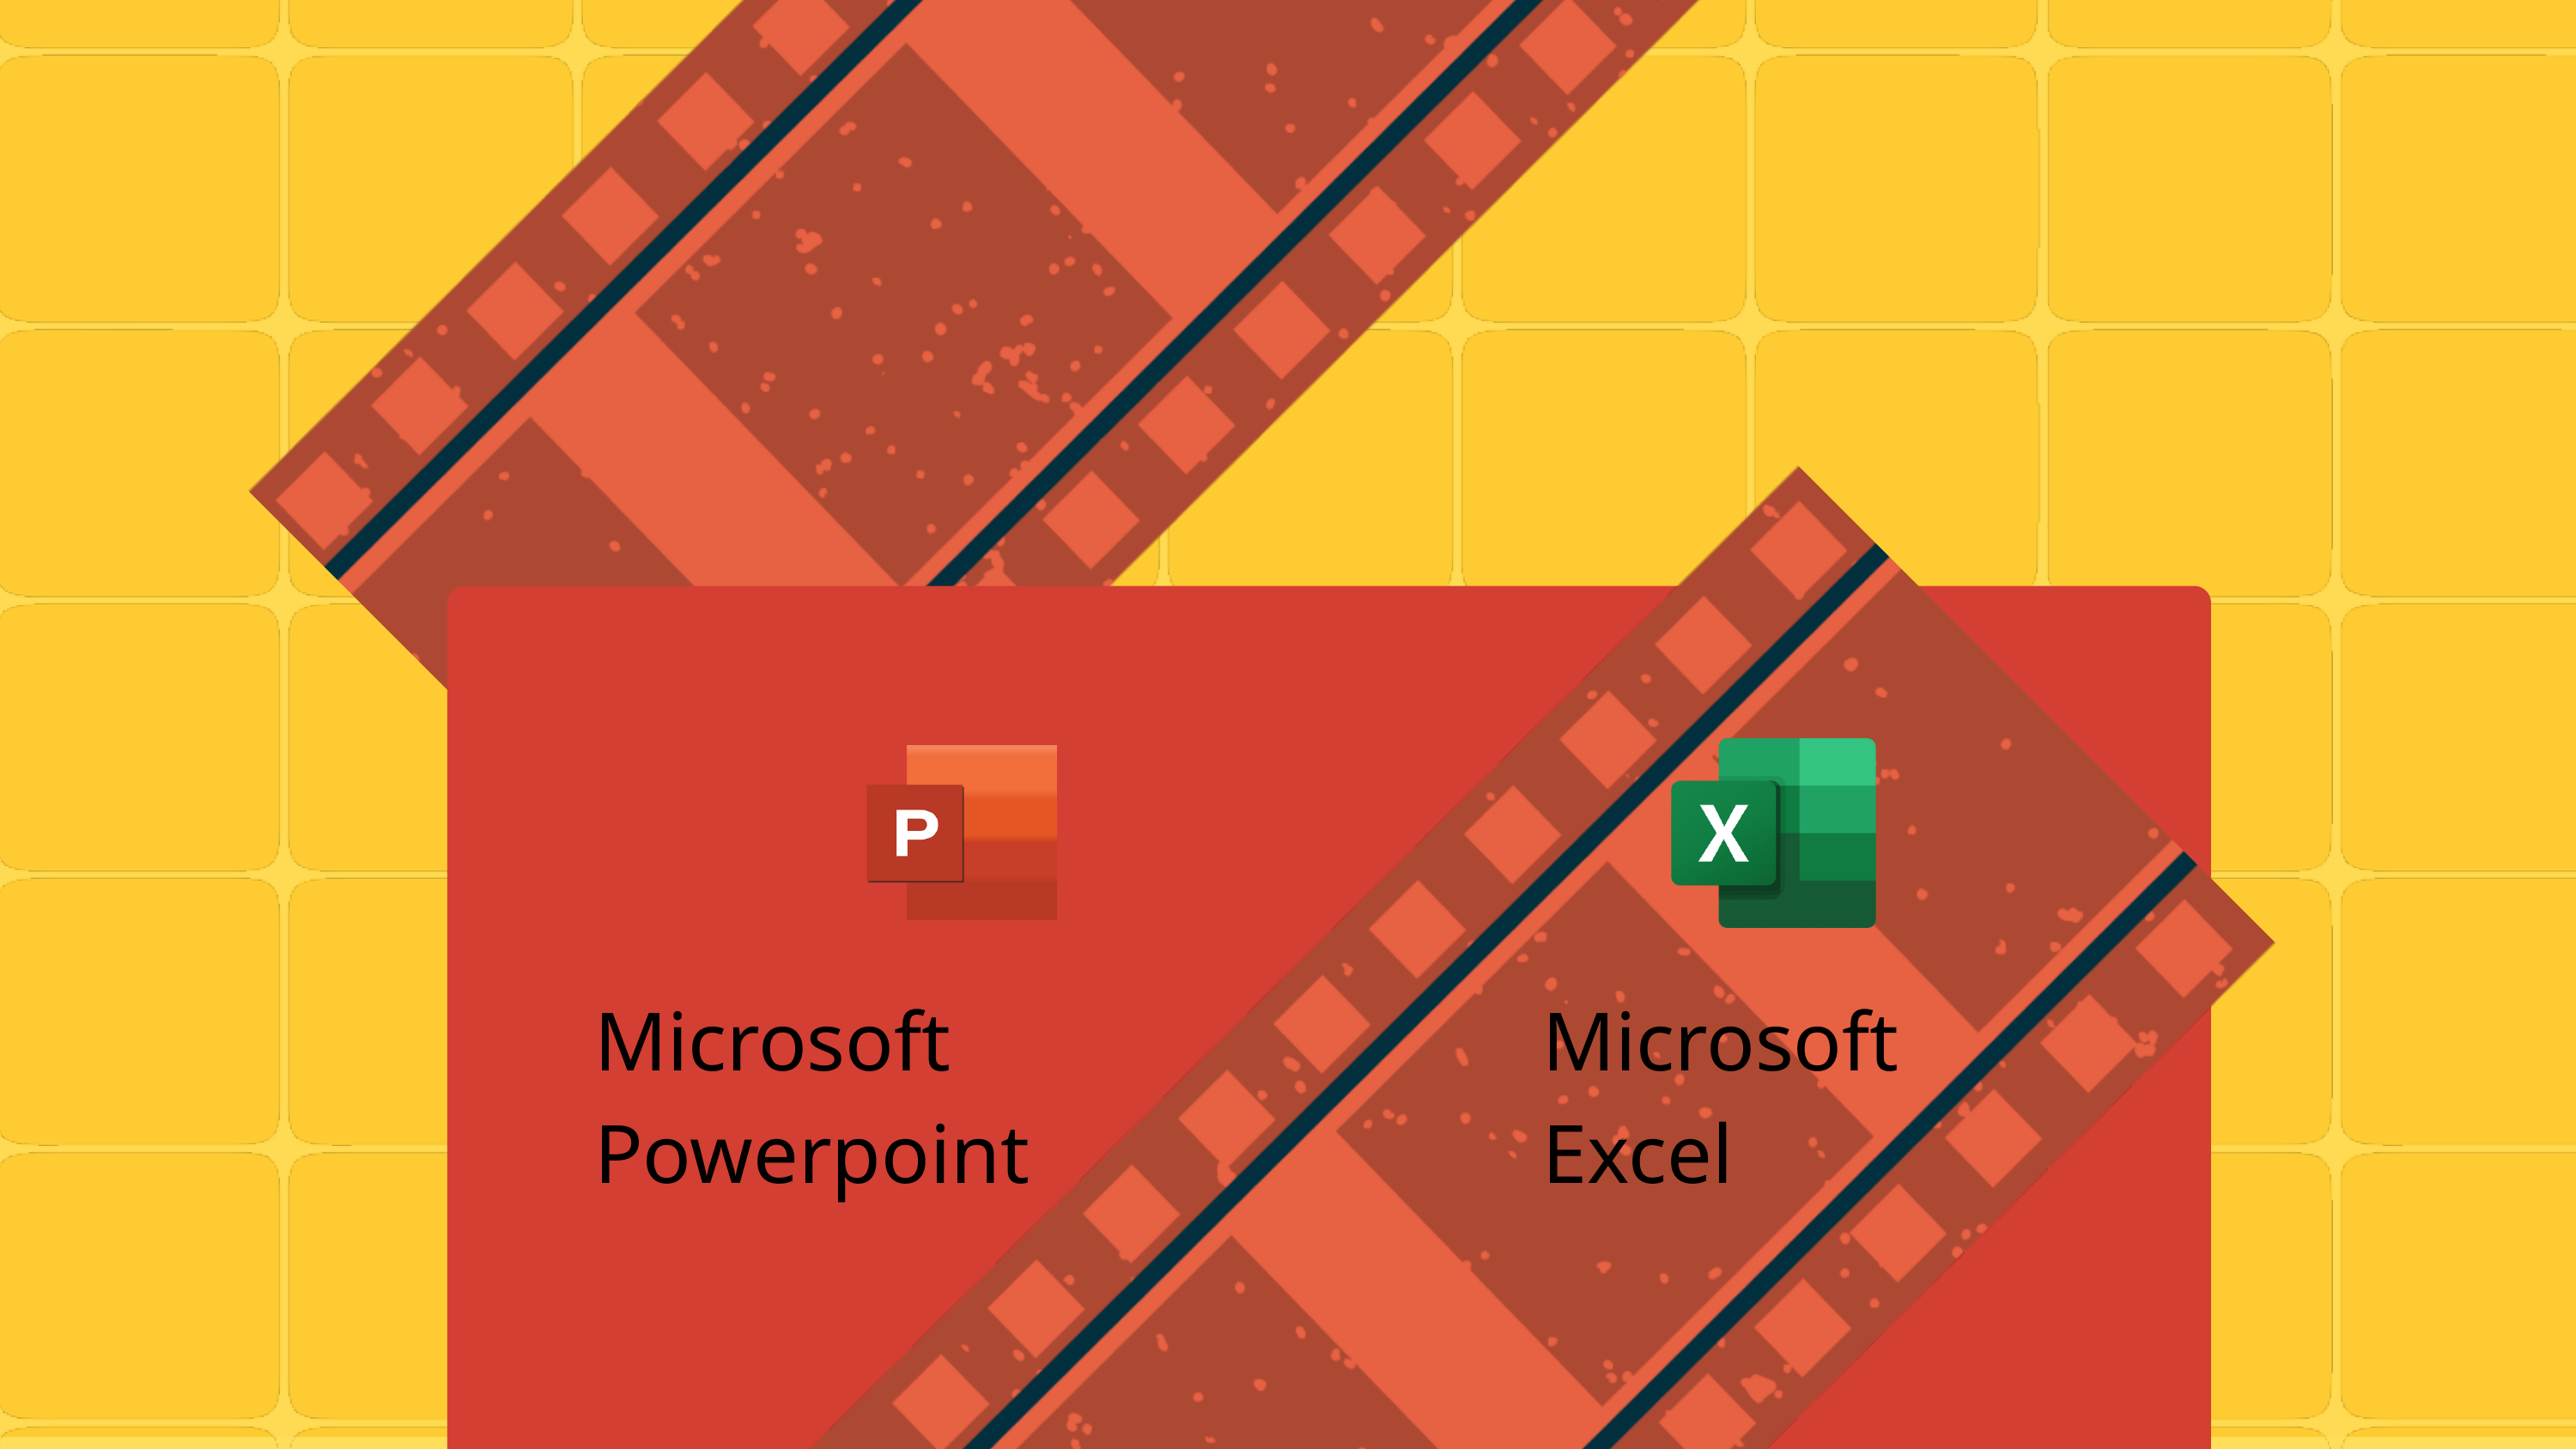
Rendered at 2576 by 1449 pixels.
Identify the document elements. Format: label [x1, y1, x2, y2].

text_box [2215, 1443, 2576, 1449]
text_box [0, 0, 2576, 1437]
text_box [447, 585, 2212, 1449]
text_box [0, 1444, 441, 1449]
